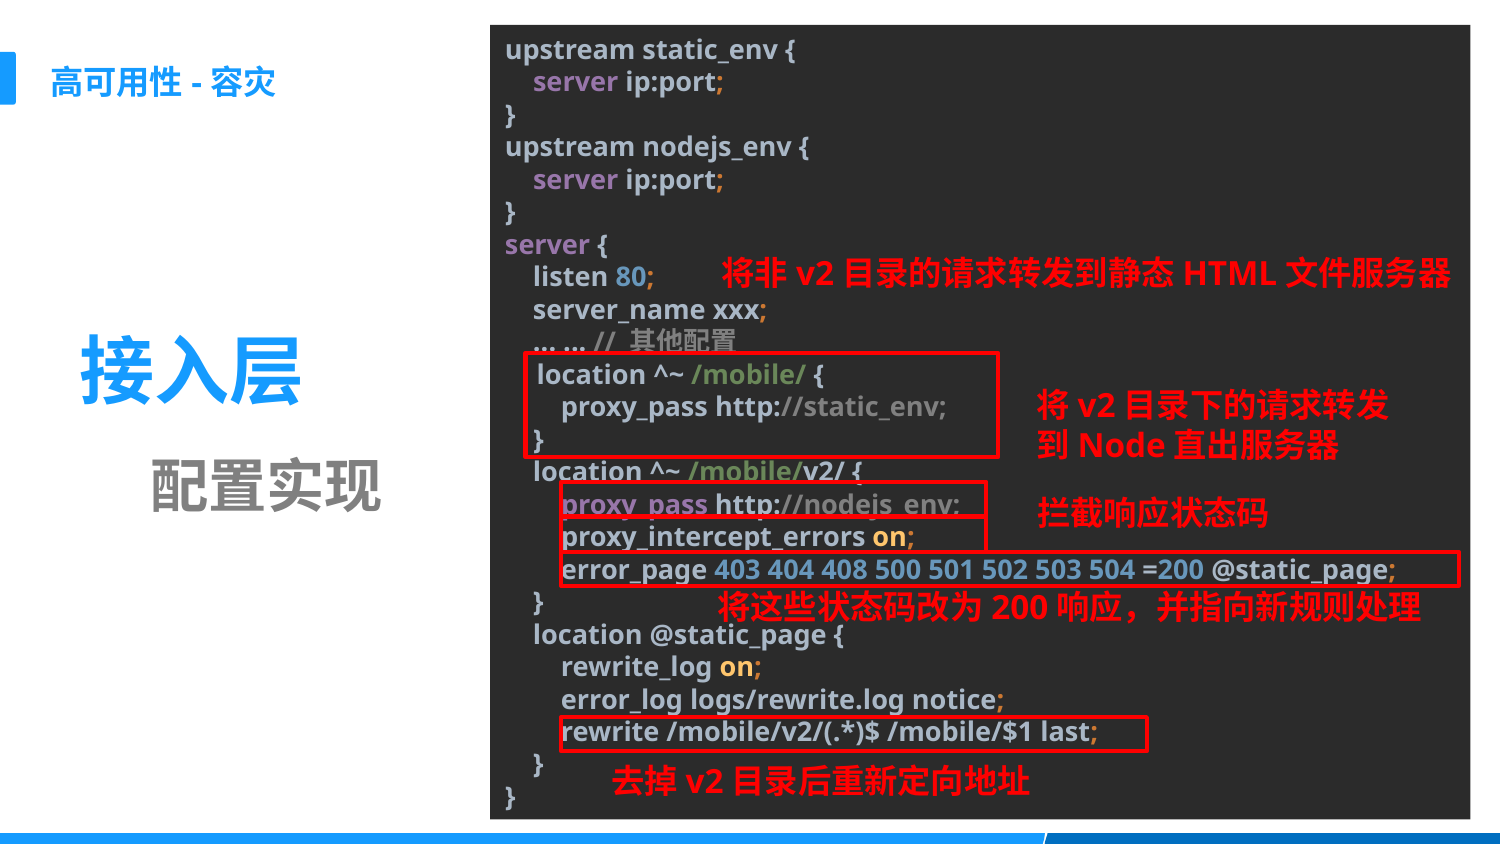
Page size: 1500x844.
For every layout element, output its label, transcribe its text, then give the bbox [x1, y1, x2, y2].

picture [0, 818, 1500, 844]
text_box 去掉v2目录后重新定向地址 [596, 752, 1353, 808]
text_box 将非v2目录的请求转发到静态HTML文件服务器 [706, 244, 1467, 300]
text_box 拦截响应状态码 [1022, 484, 1427, 540]
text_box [0, 51, 503, 110]
text_box [750, 351, 1000, 459]
text_box 接入层 配置实现 [0, 271, 750, 527]
text_box upstream static_env { server ip:port; } upstream nodejs_env { server ip:port; } server { listen 80; server_name xxx; ... ... // 其他配置 location ^~ /mobile/ { proxy_pass http://static_env; } location ^~ /mobile/v2/ { proxy_pass http://nodejs_env; proxy_intercept_errors on; error_page 403 404 408 500 501 502 503 504 =200 @static_page; } location @static_page { rewrite_log on; error_log logs/rewrite.log notice; rewrite /mobile/v2/(.*)$ /mobile/$1 last; } } [490, 24, 1471, 816]
text_box [559, 515, 988, 550]
text_box 将v2目录下的请求转发到Node直出服务器 [1021, 377, 1426, 472]
text_box [559, 715, 1149, 753]
text_box [750, 480, 988, 515]
text_box 将这些状态码改为200响应，并指向新规则处理 [702, 578, 1459, 634]
text_box [559, 550, 1461, 588]
